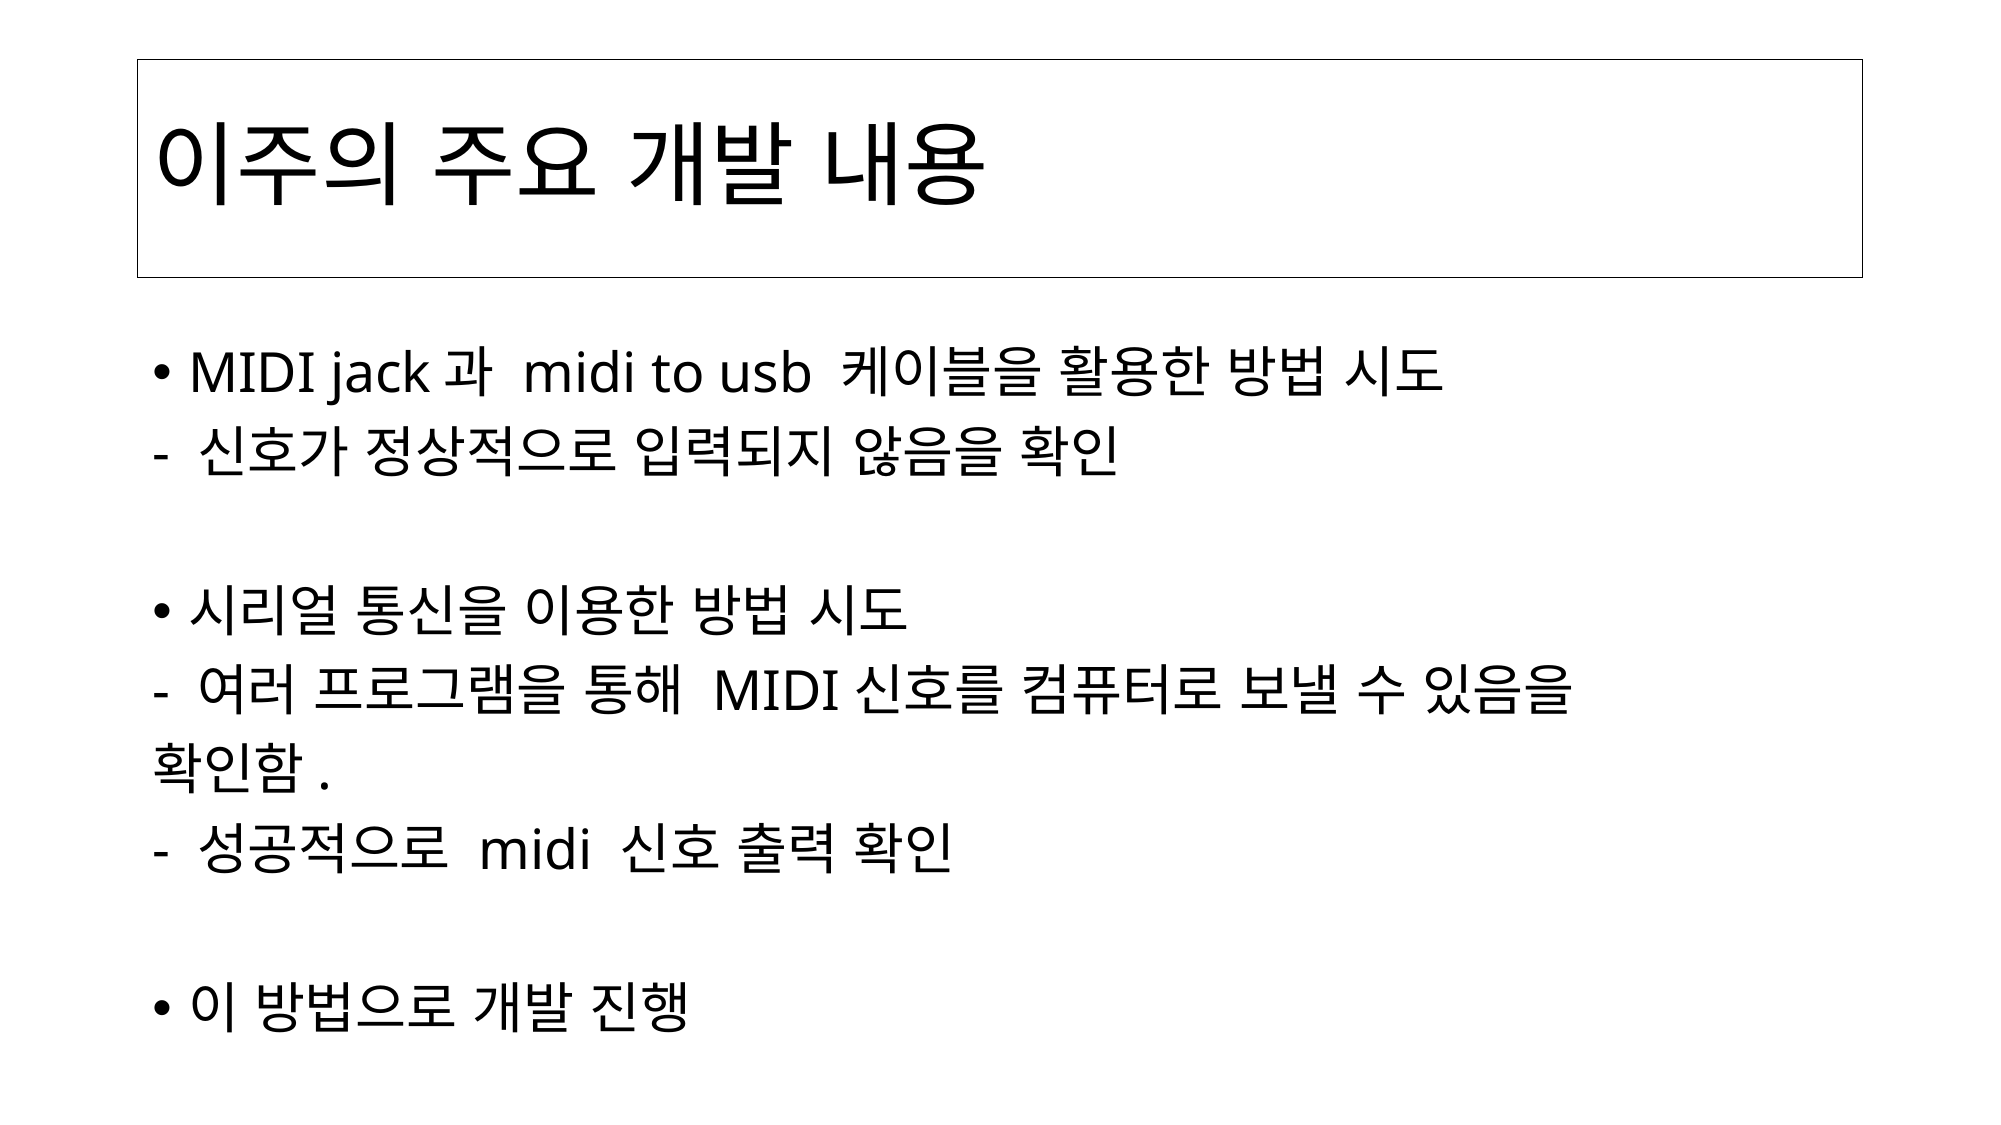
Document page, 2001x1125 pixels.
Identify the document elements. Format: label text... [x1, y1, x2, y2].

title 이주의 주요 개발 내용 [137, 59, 1863, 278]
list MIDI jack과 midi to usb 케이블을 활용한 방법 시도 - 신호가 정상적으로 입력되지 않음을 확인 시리얼 통신을 이용한 방법 시도 - 여러 프로그램을 통해 MIDI신호를 컴퓨터로 보낼 수 있음을 확인함. - 성공적으로 midi 신호 출력 확인 이 방법으로 개발 진행 [137, 337, 1863, 1052]
